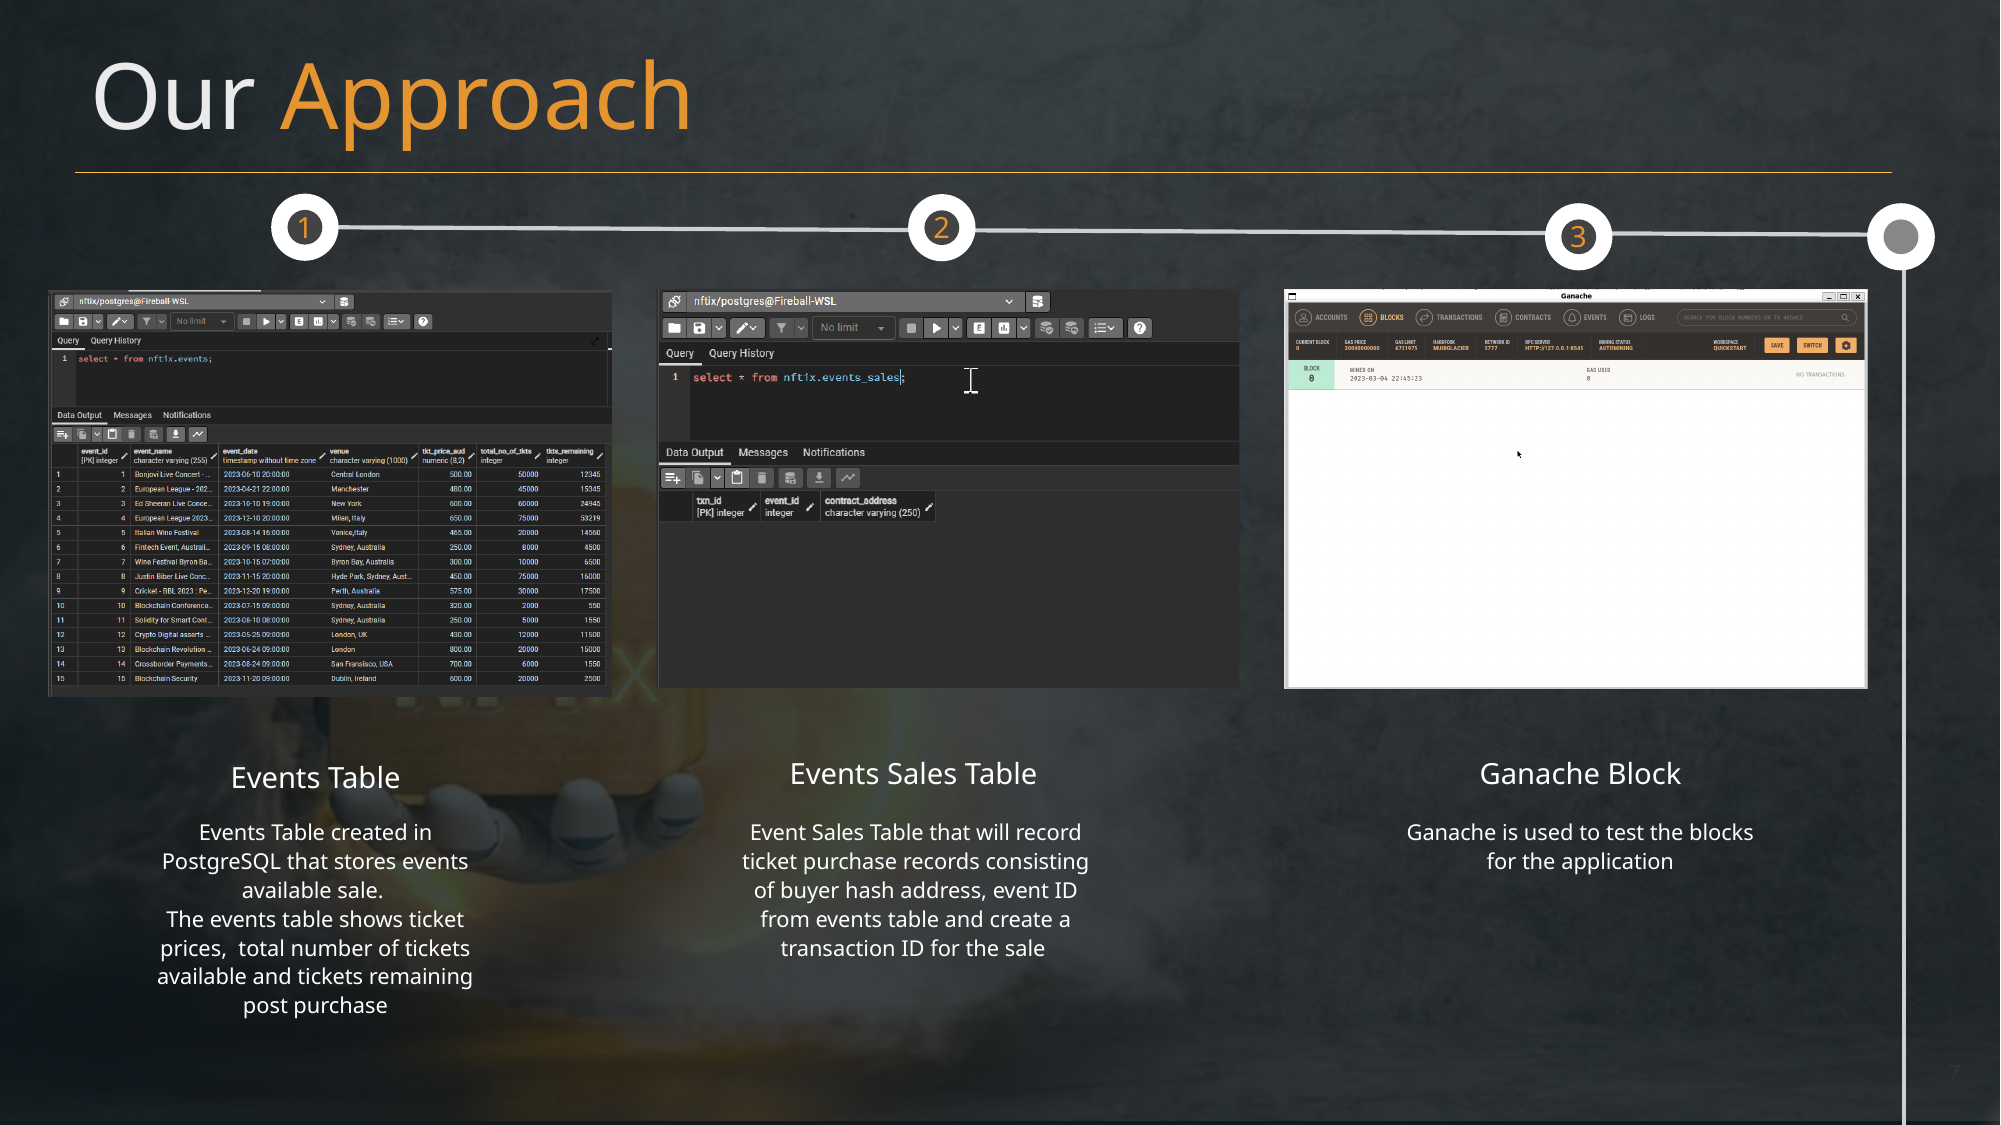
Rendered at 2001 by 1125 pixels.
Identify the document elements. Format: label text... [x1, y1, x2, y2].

picture [656, 289, 1240, 688]
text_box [1867, 203, 1935, 271]
text_box Events Sales Table [774, 747, 1053, 798]
text_box Event Sales Table that will record ticket purchase records consisting of buyer hash address, event ID from events table and create a transaction ID for the sale [722, 808, 1110, 968]
text_box Ganache is used to test the blocks for the application [1387, 808, 1774, 882]
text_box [271, 193, 339, 261]
text_box Events Table created in PostgreSQL that stores events available sale. The events table shows ticket prices, total number of tickets available and tickets remaining post purchase [122, 808, 509, 1026]
picture [1283, 289, 1868, 689]
text_box Our Approach [75, 30, 1892, 156]
picture [48, 290, 612, 697]
text_box Ganache Block [1464, 747, 1697, 798]
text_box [908, 194, 976, 262]
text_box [1545, 203, 1613, 271]
text_box Events Table [215, 751, 416, 802]
